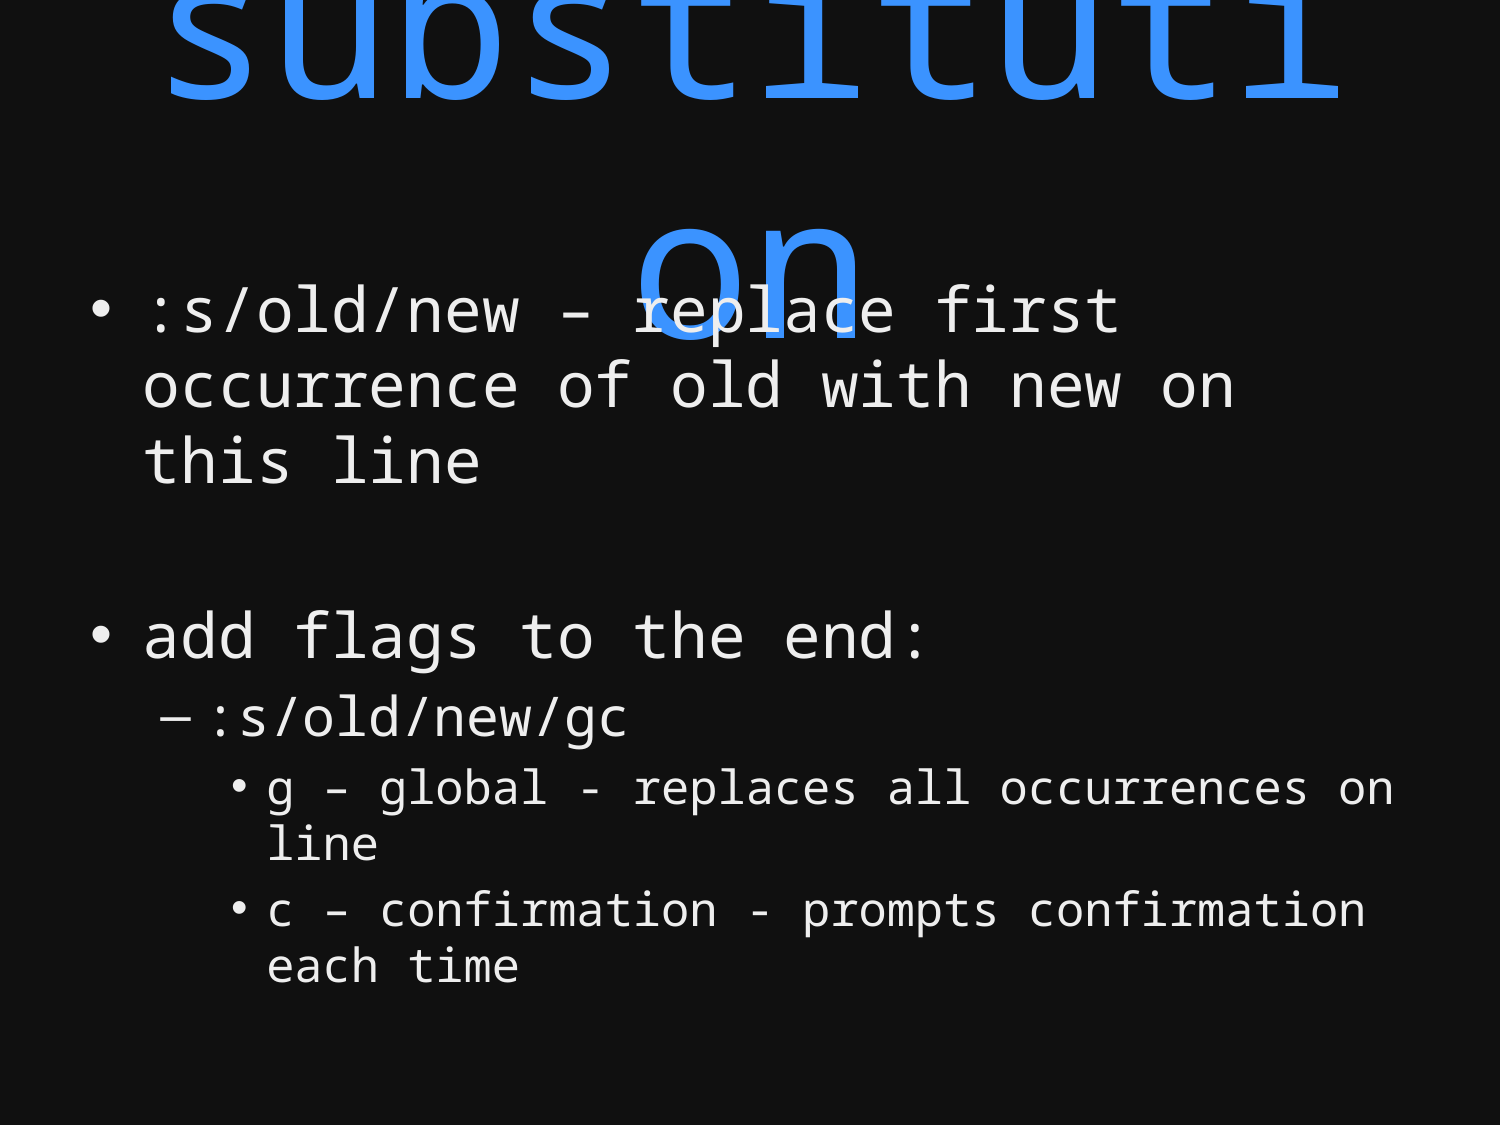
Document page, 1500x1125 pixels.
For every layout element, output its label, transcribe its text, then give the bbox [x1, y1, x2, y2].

title substitution [75, 45, 1425, 233]
list :s/old/new – replace first occurrence of old with new on this line add flags to the end: :s/old/new/gc g – global - replaces all occurrences on line c – confirmation - prompts confirmation each time [75, 262, 1425, 1005]
